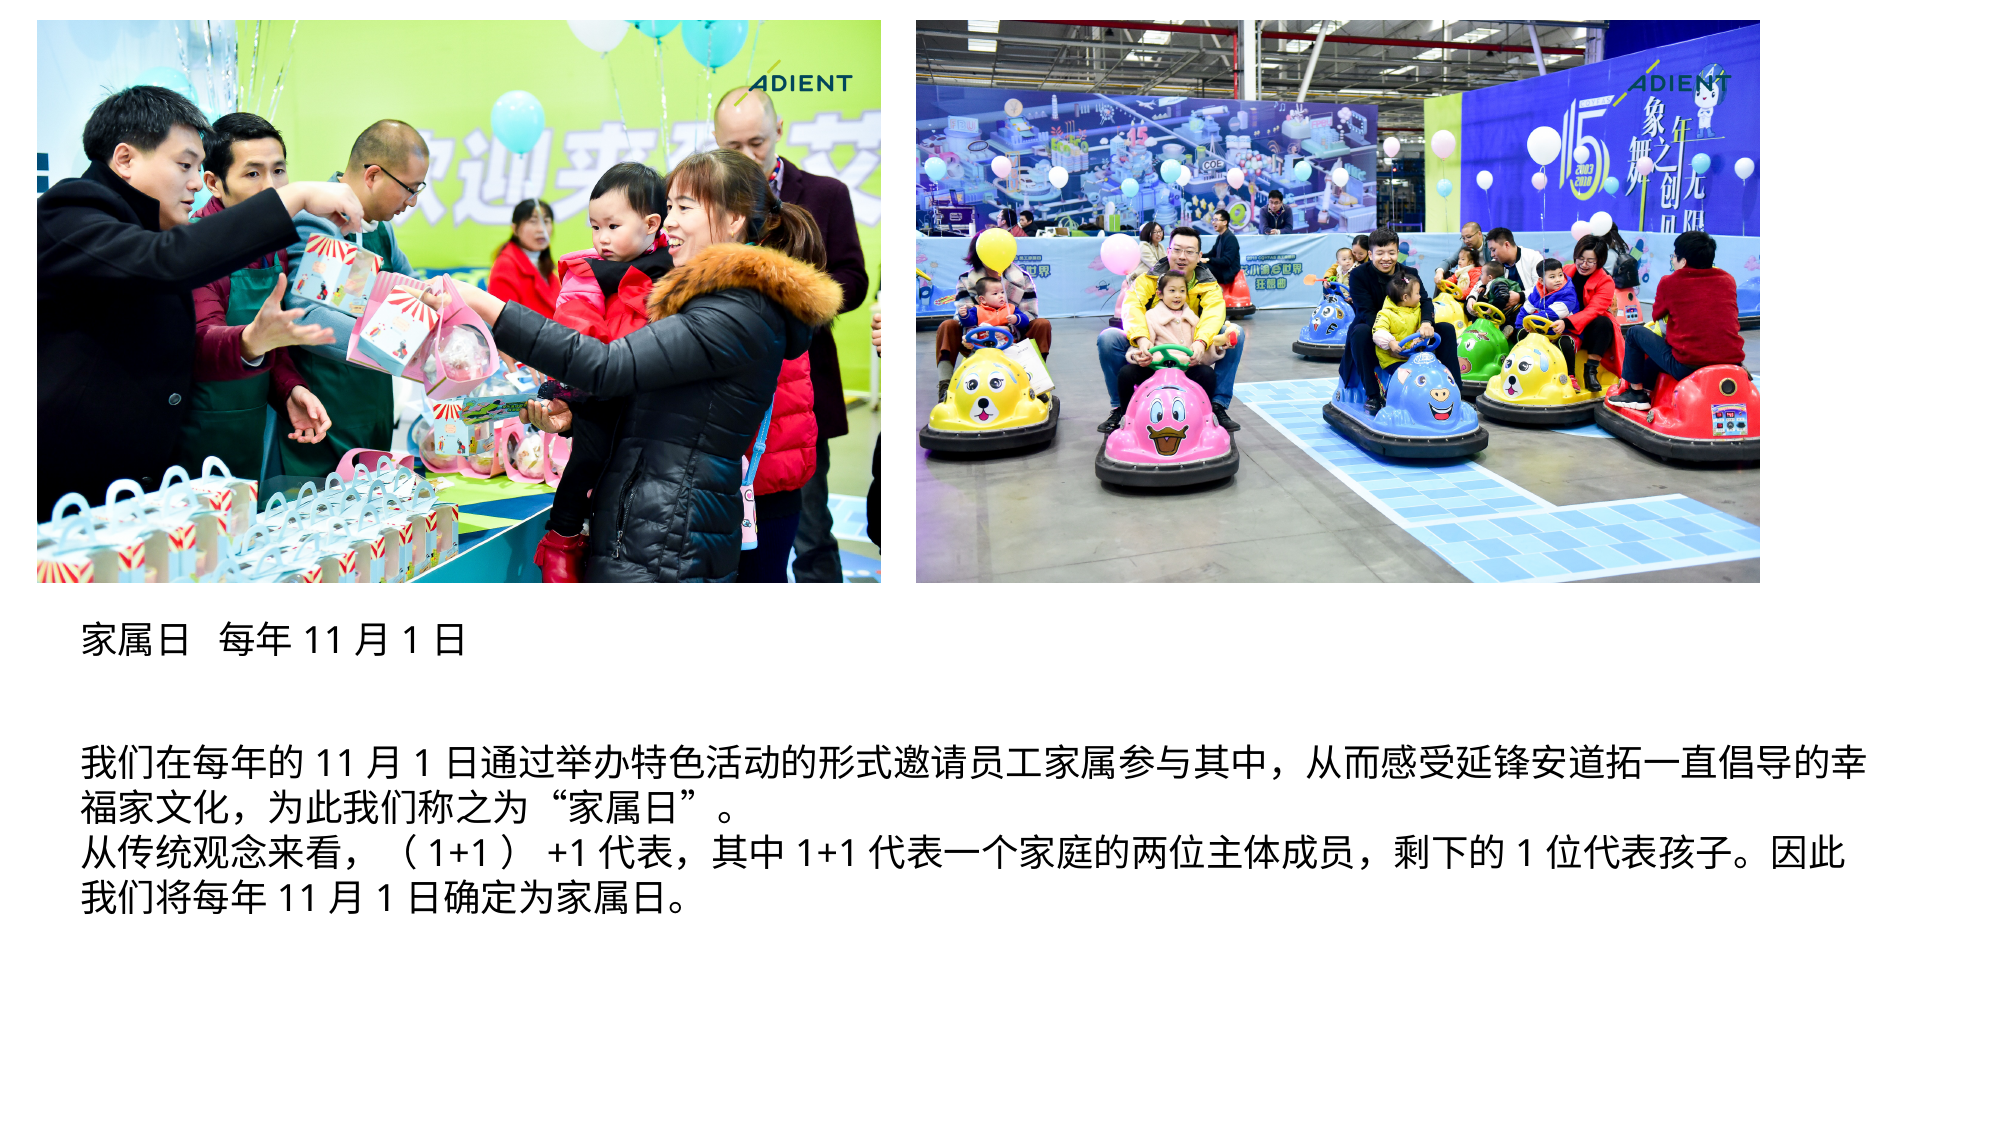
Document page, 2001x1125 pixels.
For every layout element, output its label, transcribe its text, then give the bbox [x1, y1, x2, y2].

text_box 我们在每年的11月1日通过举办特色活动的形式邀请员工家属参与其中，从而感受延锋安道拓一直倡导的幸福家文化，为此我们称之为“家属日”。 从传统观念来看，（1+1）+1代表，其中1+1代表一个家庭的两位主体成员，剩下的1位代表孩子。因此我们将每年11月1日确定为家属日。 [65, 731, 1890, 927]
text_box 家属日 每年11月1日 [65, 608, 727, 668]
picture [37, 20, 881, 583]
picture [916, 20, 1760, 583]
